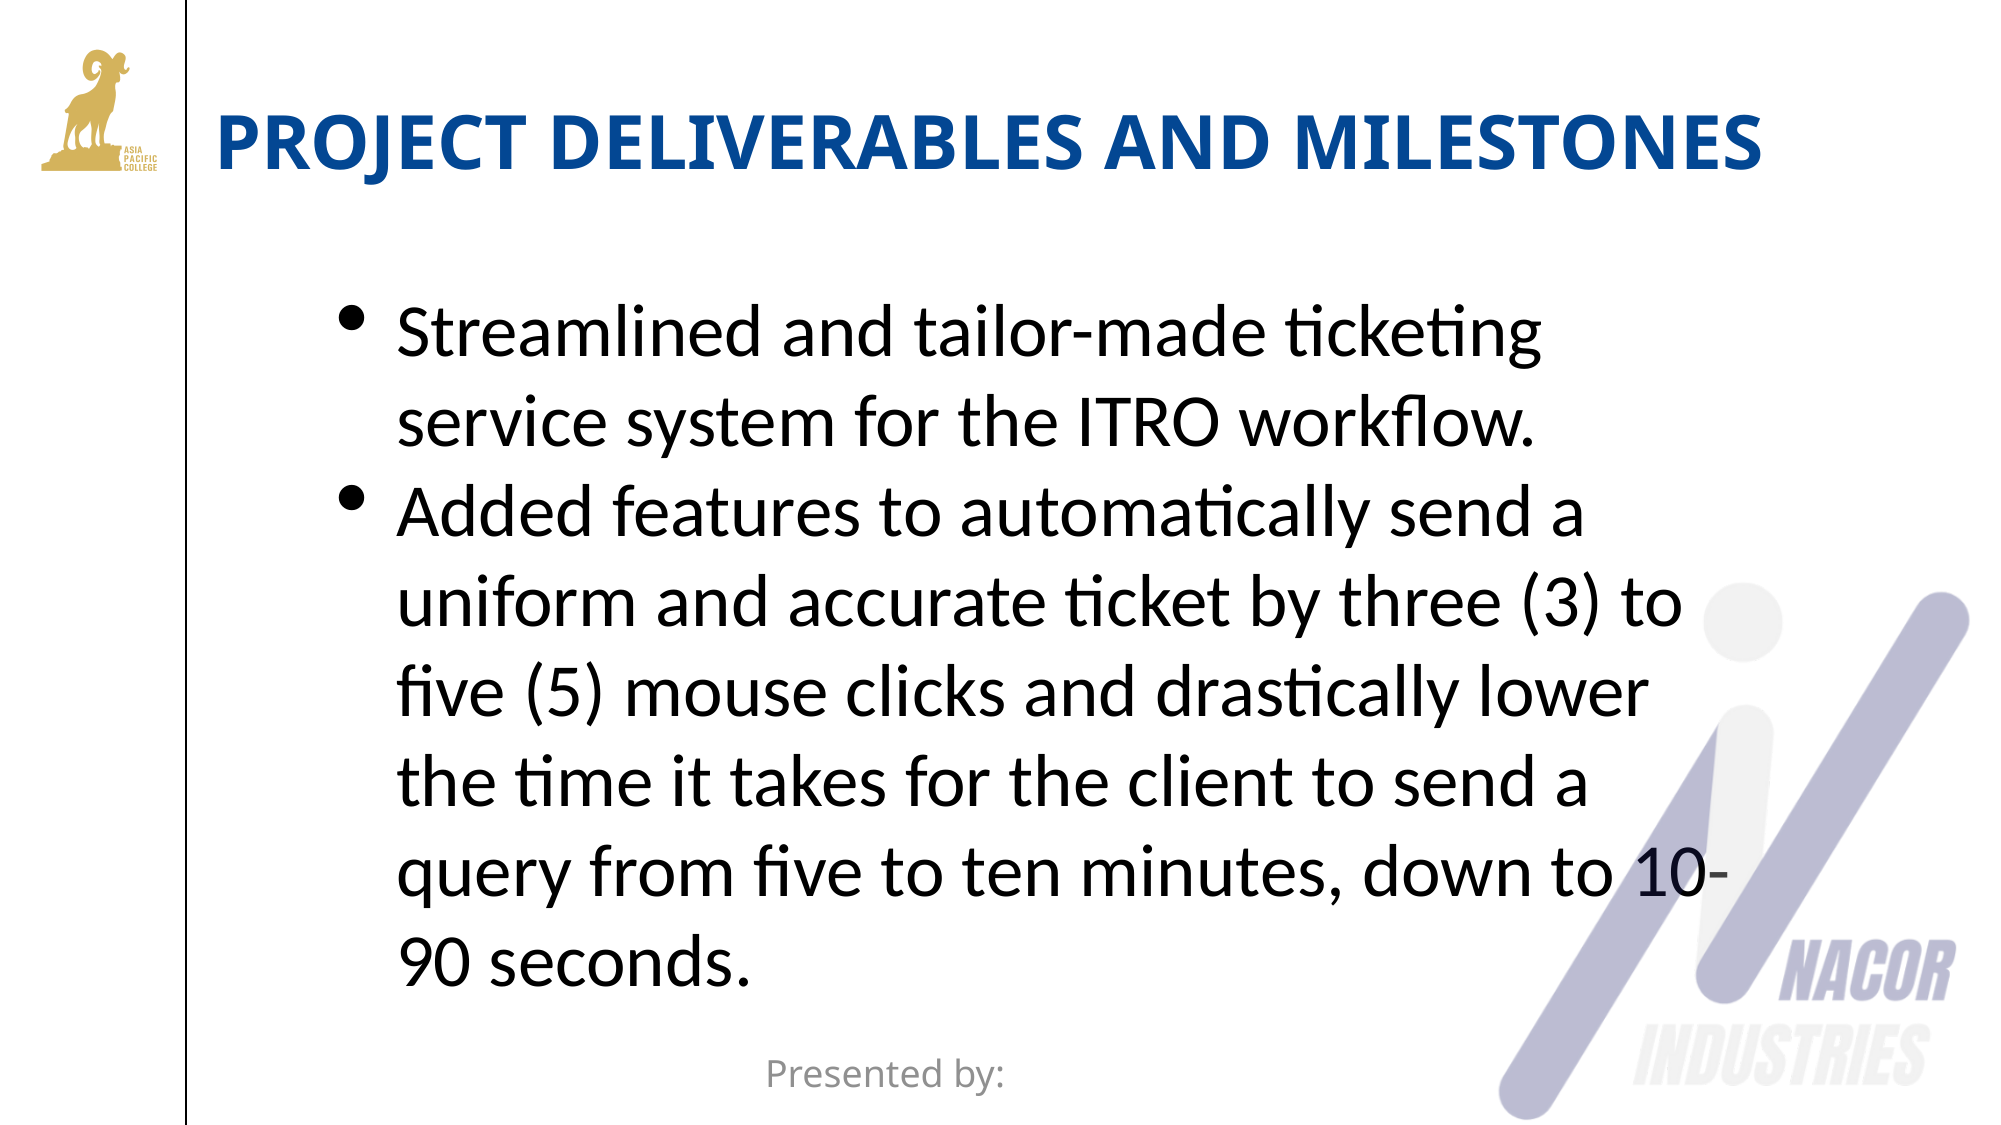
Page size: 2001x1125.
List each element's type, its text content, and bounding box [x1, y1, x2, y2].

list Streamlined and tailor-made ticketing service system for the ITRO workflow. Added features to automatically send a uniform and accurate ticket by three (3) to five (5) mouse clicks and drastically lower the time it takes for the client to send a query from five to ten minutes, down to 10-90 seconds. [339, 273, 1762, 908]
picture [1492, 553, 2001, 1125]
title Project deliverables and milestones [214, 64, 1877, 193]
text_box Presented by: [750, 1042, 1021, 1103]
picture [32, 43, 166, 177]
